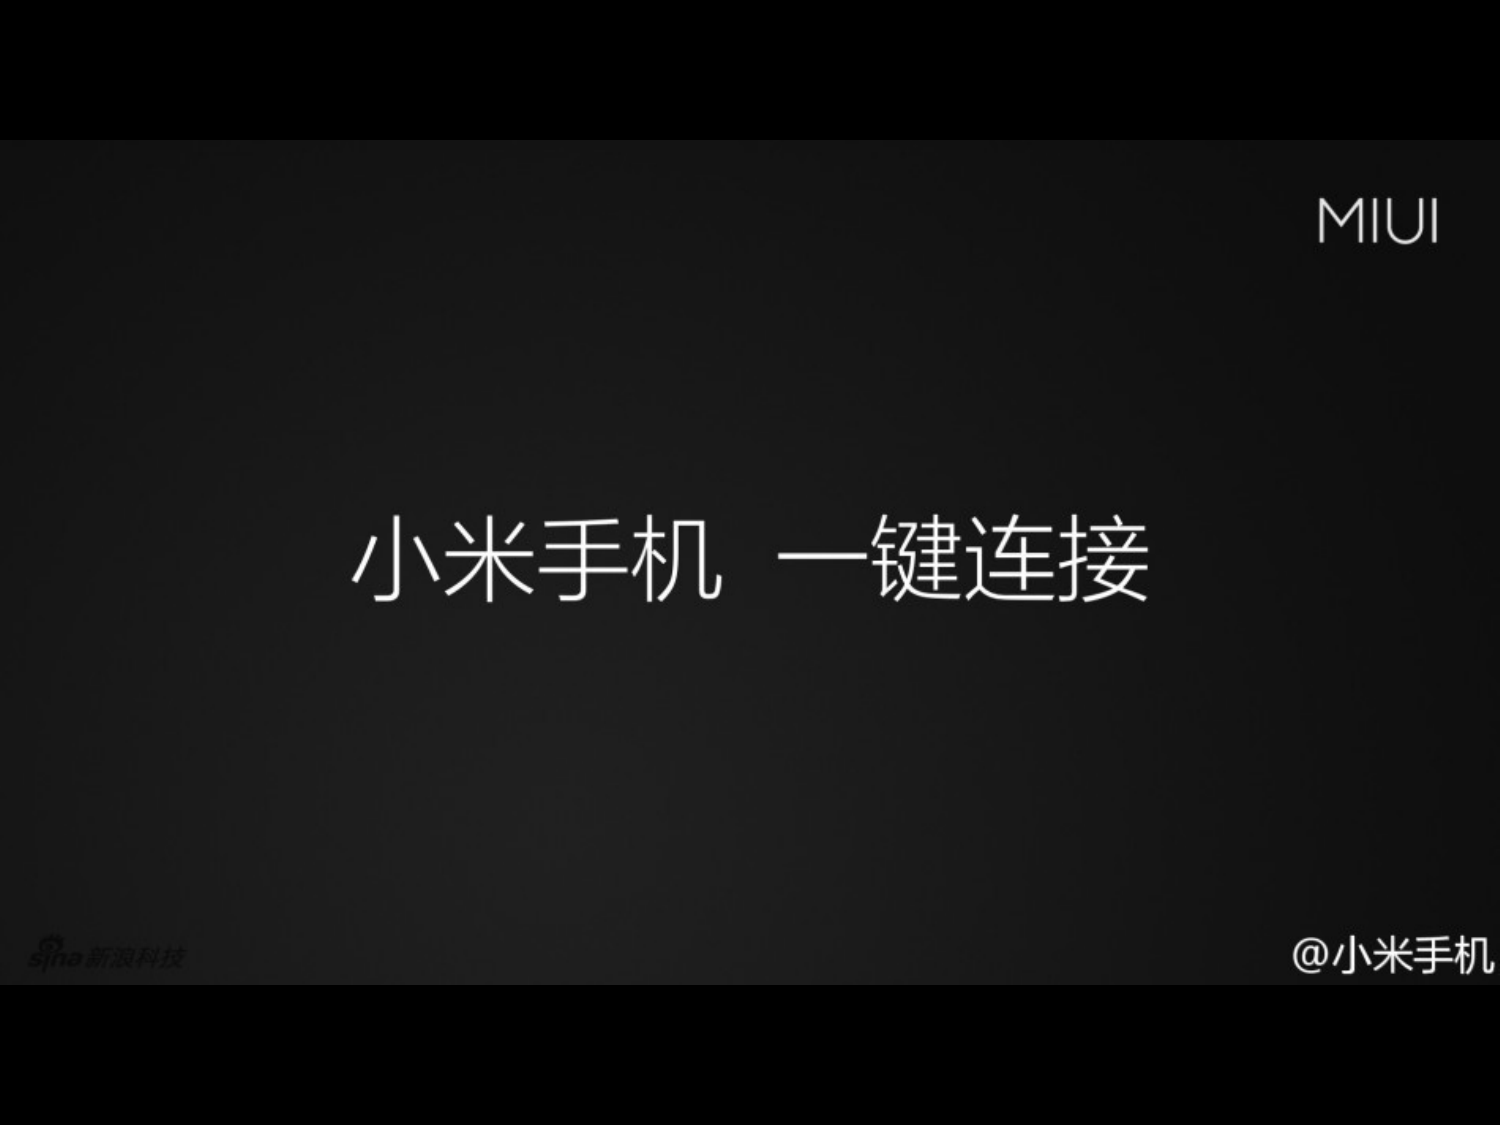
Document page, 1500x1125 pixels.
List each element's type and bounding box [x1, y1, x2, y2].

picture [0, 140, 1500, 985]
